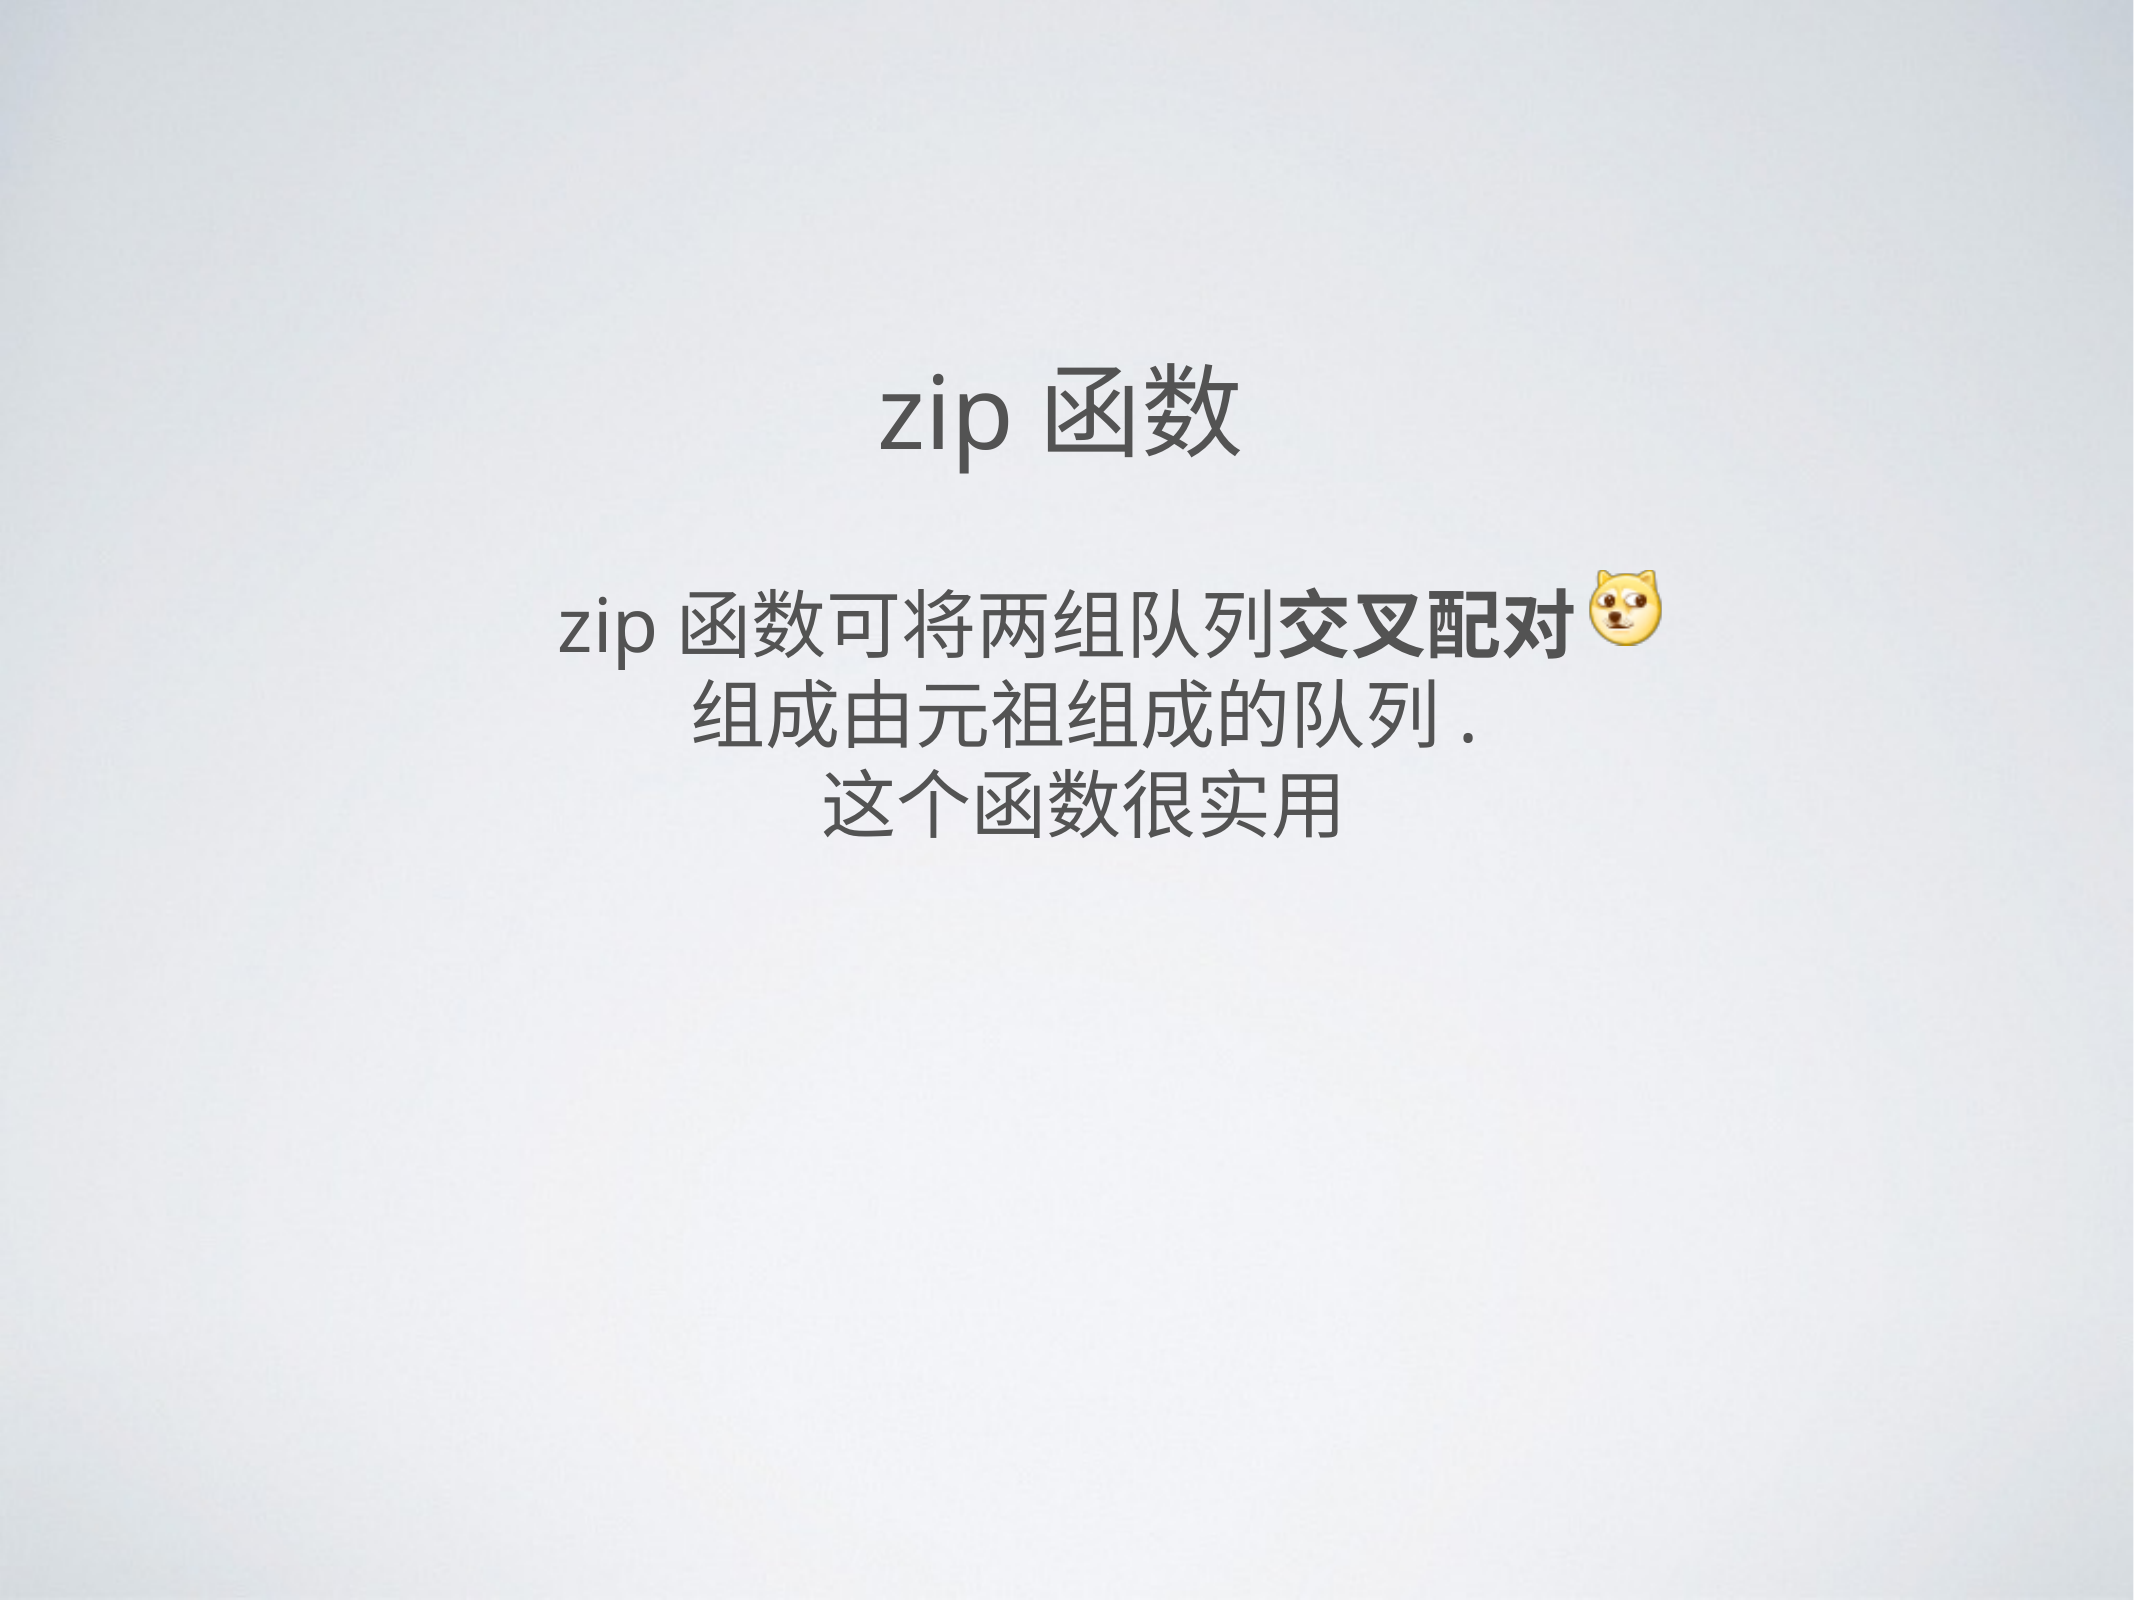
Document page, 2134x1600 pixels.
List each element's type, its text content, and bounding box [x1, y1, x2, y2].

text_box zip函数 [869, 338, 1252, 478]
text_box zip函数可将两组队列交叉配对 组成由元祖组成的队列. 这个函数很实用 [549, 569, 1619, 856]
picture [0, 0, 2134, 1600]
